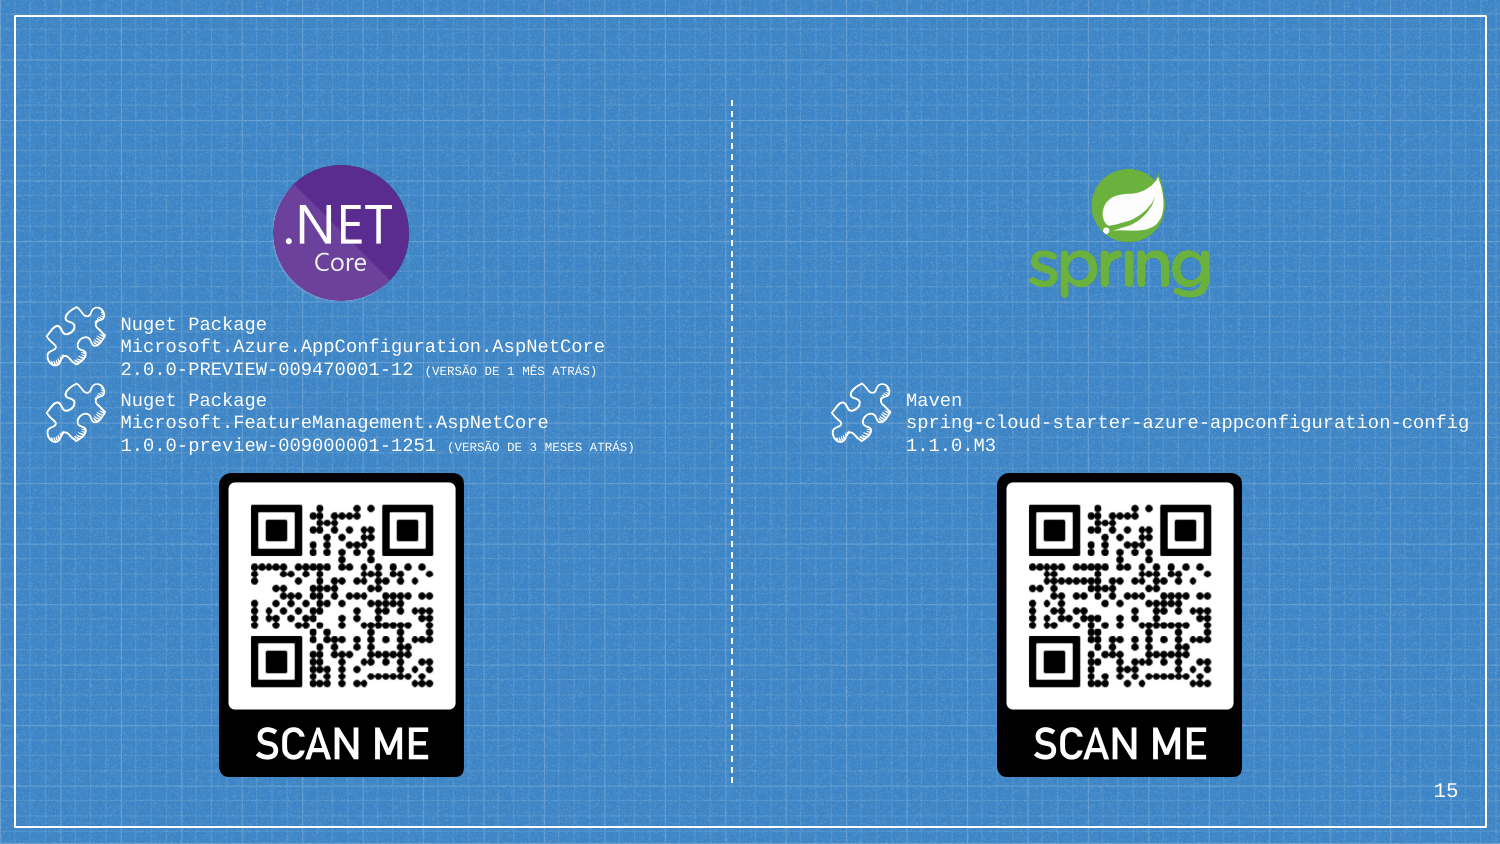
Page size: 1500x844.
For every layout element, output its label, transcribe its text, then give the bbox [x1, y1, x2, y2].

text_box Nuget Package Microsoft.FeatureManagement.AspNetCore 1.0.0-preview-009000001-1251 (VERSÃO DE 3 MESES ATRÁS) [105, 380, 655, 463]
text_box Maven spring-cloud-starter-azure-appconfiguration-config 1.1.0.M3 [890, 380, 1487, 463]
slide_number ‹#› [1398, 761, 1474, 810]
text_box [45, 306, 105, 367]
text_box [45, 382, 105, 443]
text_box Nuget Package Microsoft.Azure.AppConfiguration.AspNetCore 2.0.0-PREVIEW-009470001-12 (VERSÃO DE 1 MÊS ATRÁS) [105, 303, 623, 380]
text_box [831, 382, 890, 443]
picture [0, 0, 1500, 844]
